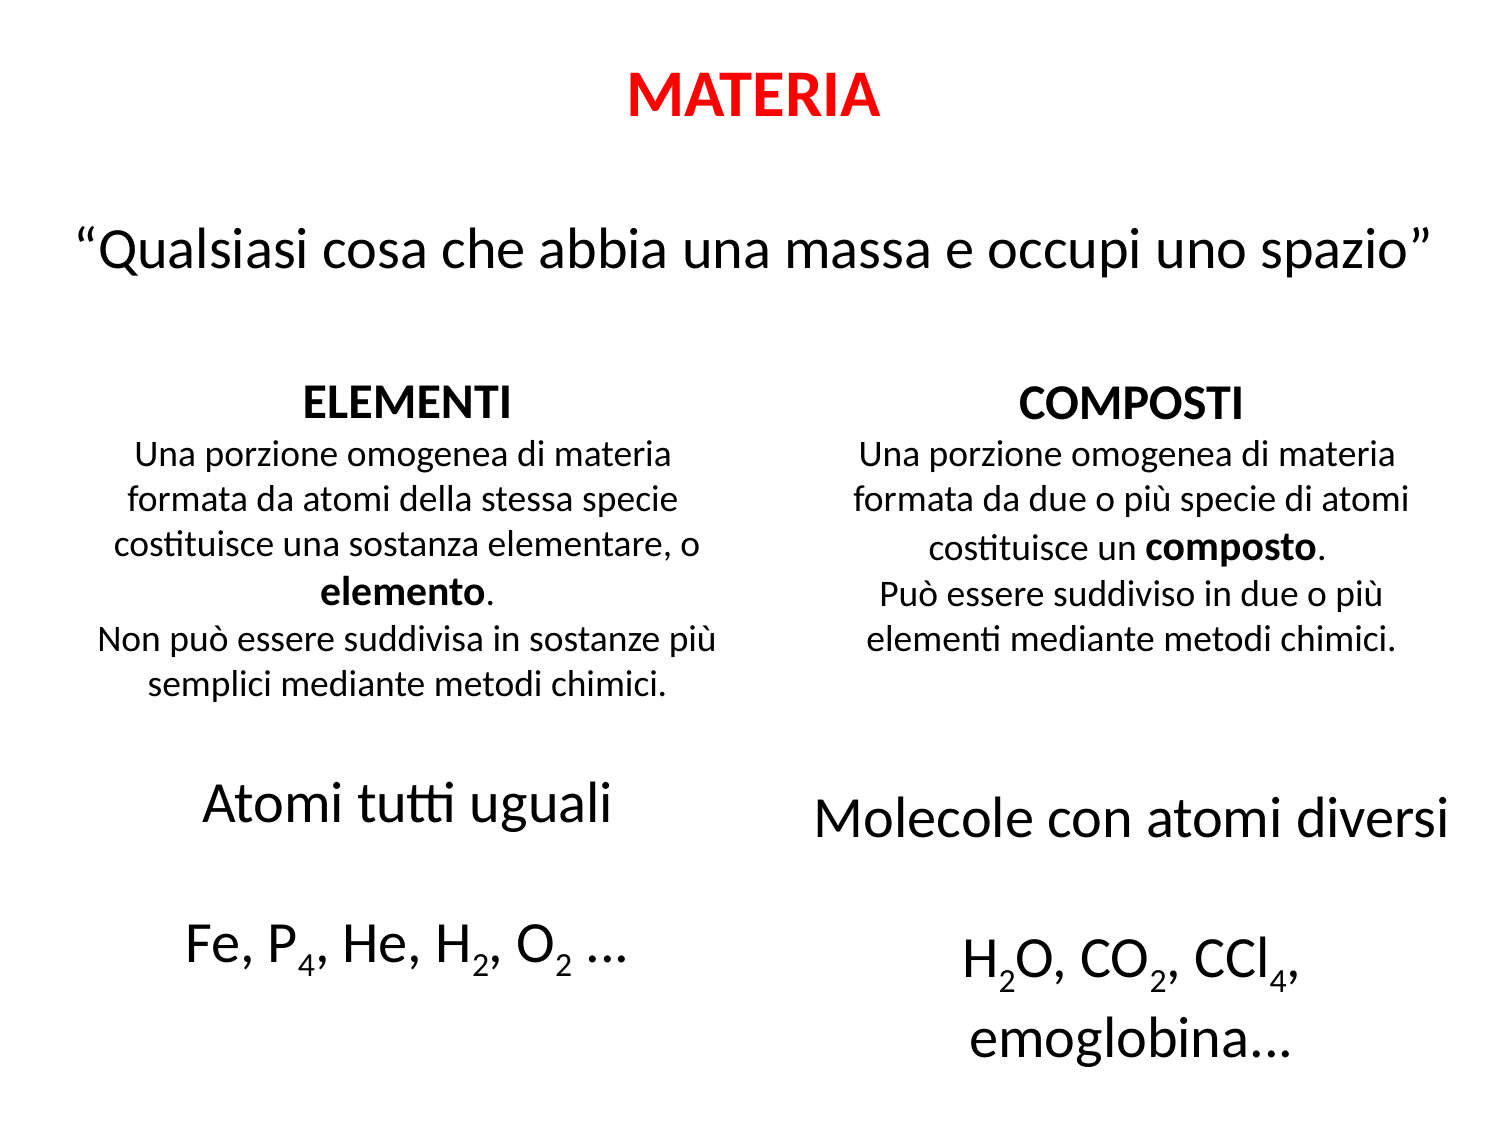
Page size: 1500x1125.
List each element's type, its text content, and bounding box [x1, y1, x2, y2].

text_box MATERIA “Qualsiasi cosa che abbia una massa e occupi uno spazio” [41, 42, 1467, 288]
text_box ELEMENTI Una porzione omogenea di materia formata da atomi della stessa specie costituisce una sostanza elementare, o elemento. Non può essere suddivisa in sostanze più semplici mediante metodi chimici. Atomi tutti uguali Fe, P4, He, H2, O2 ... [35, 361, 780, 992]
text_box COMPOSTI Una porzione omogenea di materia formata da due o più specie di atomi costituisce un composto. Può essere suddiviso in due o più elementi mediante metodi chimici. Molecole con atomi diversi H2O, CO2, CCl4, emoglobina... [792, 361, 1471, 1077]
